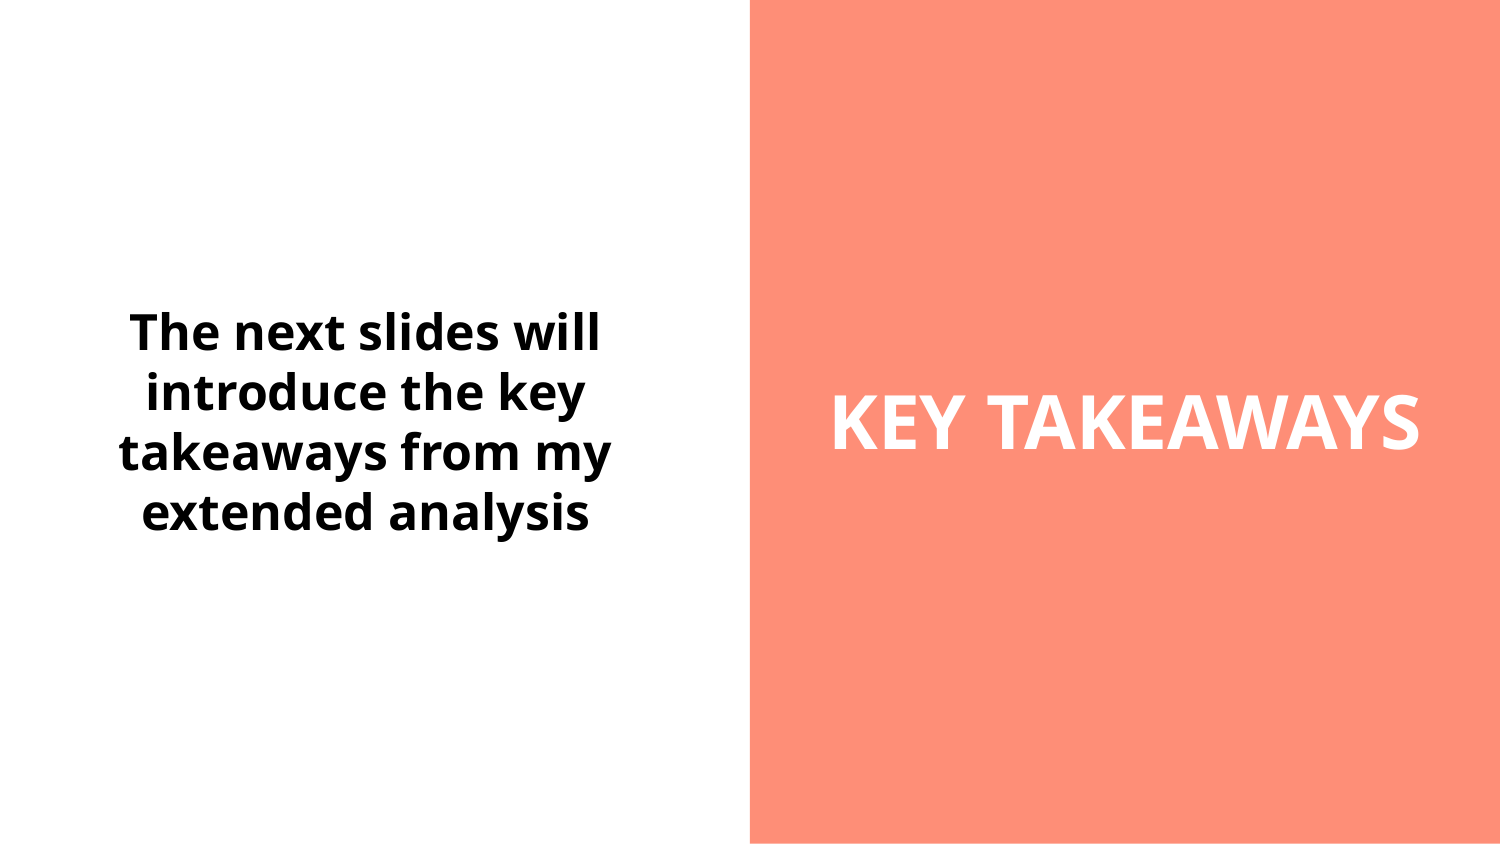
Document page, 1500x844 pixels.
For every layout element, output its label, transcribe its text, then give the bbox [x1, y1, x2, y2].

text_box The next slides will introduce the key takeaways from my extended analysis [54, 293, 677, 548]
text_box KEY TAKEAWAYS [749, 0, 1500, 844]
